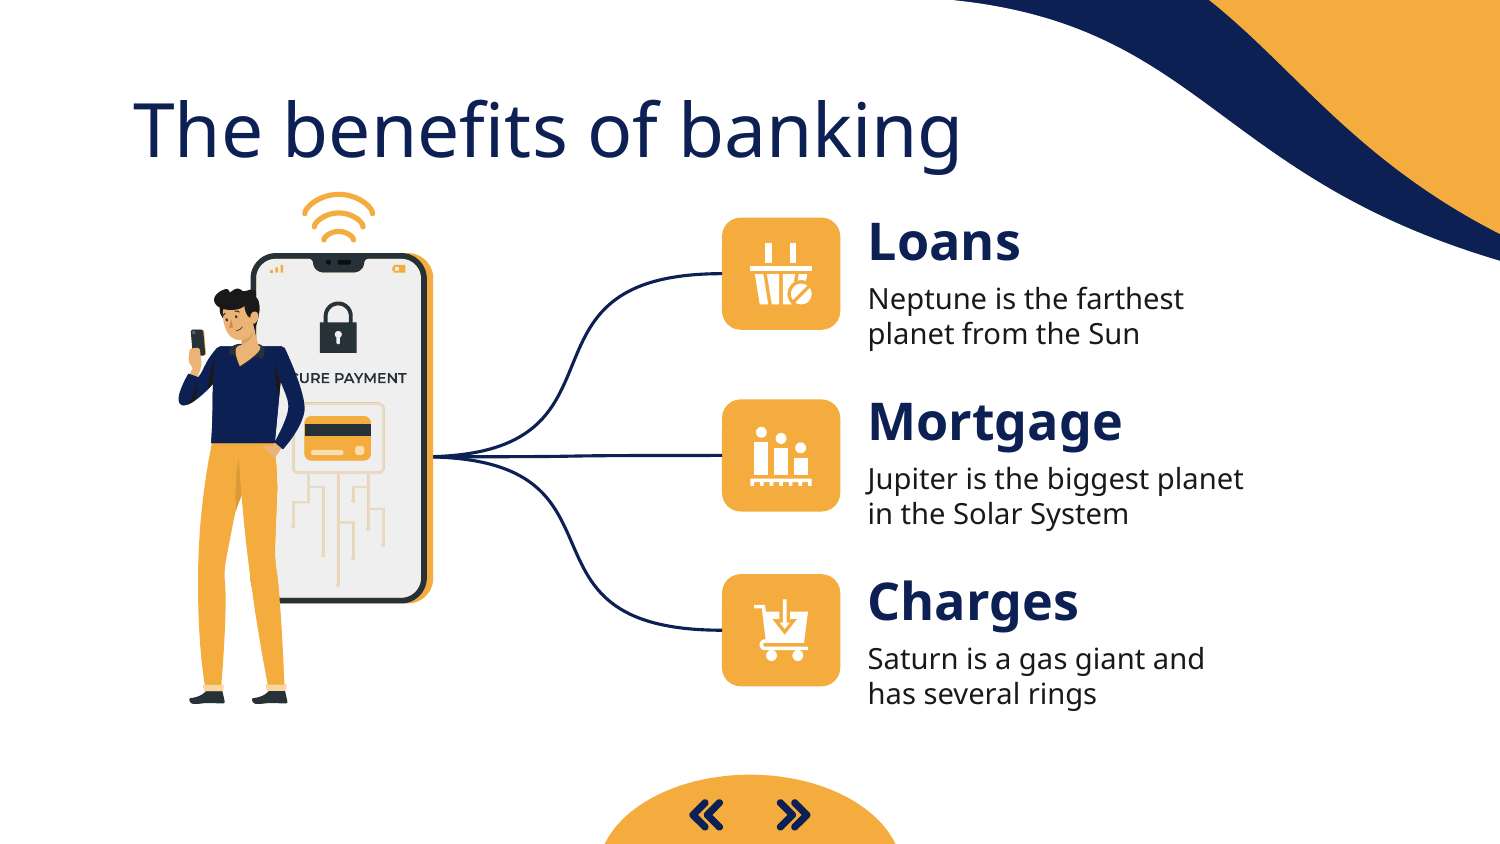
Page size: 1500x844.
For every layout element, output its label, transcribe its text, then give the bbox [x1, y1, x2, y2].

text_box [670, 780, 743, 844]
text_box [689, 799, 724, 831]
text_box Saturn is a gas giant and has several rings [852, 631, 1277, 719]
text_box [460, 273, 723, 454]
text_box [829, 789, 896, 844]
text_box [757, 780, 830, 844]
text_box Charges [852, 564, 1277, 631]
text_box Mortgage [852, 383, 1277, 451]
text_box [776, 799, 811, 831]
text_box Jupiter is the biggest planet in the Solar System [852, 451, 1277, 539]
text_box [700, 774, 800, 844]
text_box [117, 191, 455, 724]
title The benefits of banking [118, 87, 1382, 167]
text_box [604, 789, 671, 844]
text_box [721, 217, 841, 330]
text_box Neptune is the farthest planet from the Sun [852, 271, 1277, 360]
text_box [721, 574, 841, 687]
text_box [727, 399, 841, 512]
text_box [753, 599, 809, 662]
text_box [460, 456, 723, 631]
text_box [750, 426, 812, 487]
text_box Loans [852, 204, 1277, 271]
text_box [750, 242, 812, 305]
